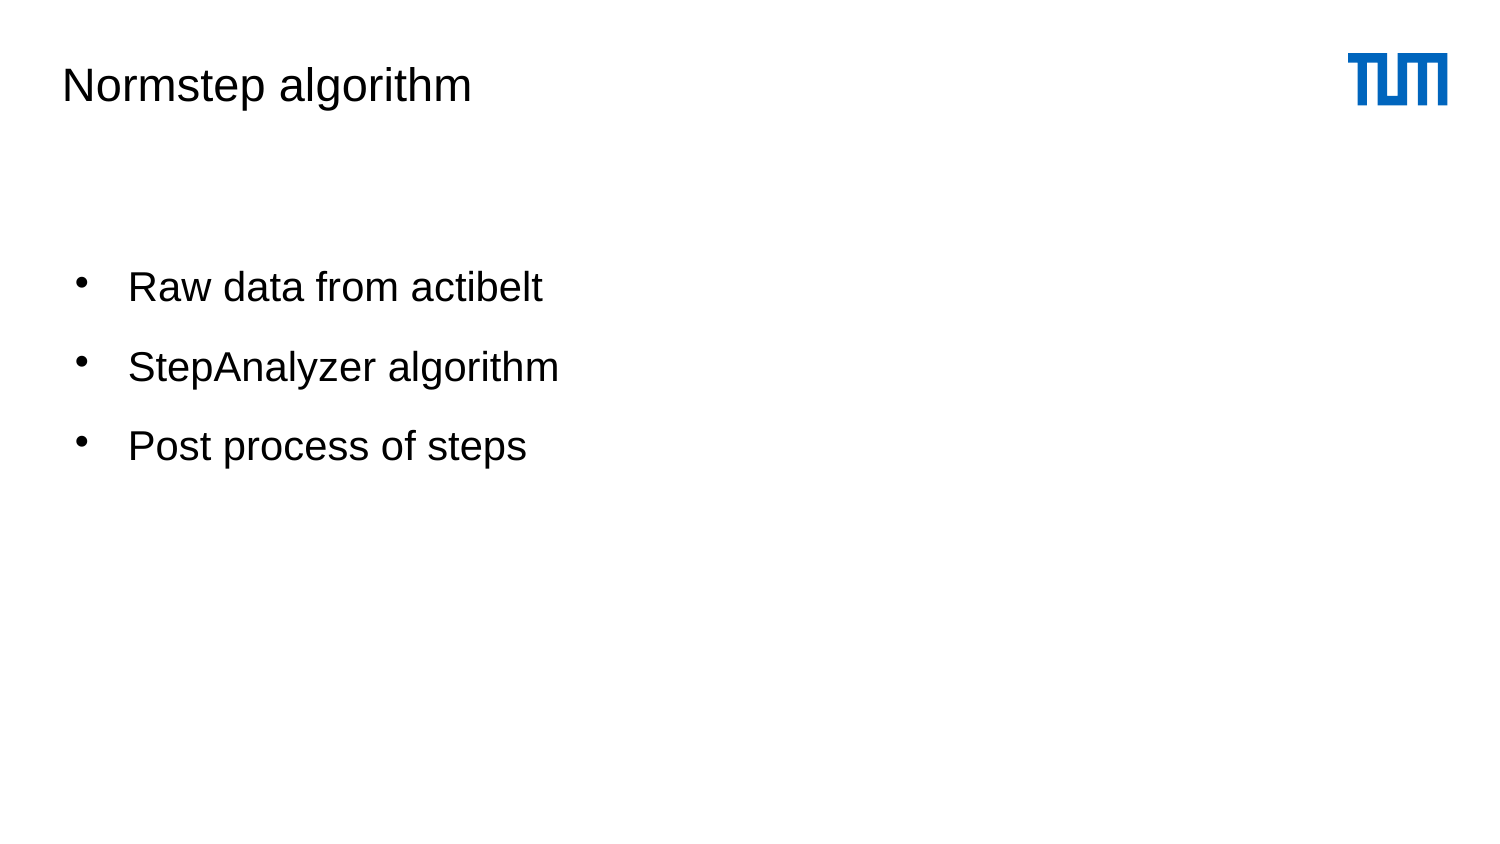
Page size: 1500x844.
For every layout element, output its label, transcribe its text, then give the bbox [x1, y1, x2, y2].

text_box Normstep algorithm [47, 47, 496, 115]
text_box Raw data from actibelt StepAnalyzer algorithm Post process of steps [56, 259, 1453, 768]
